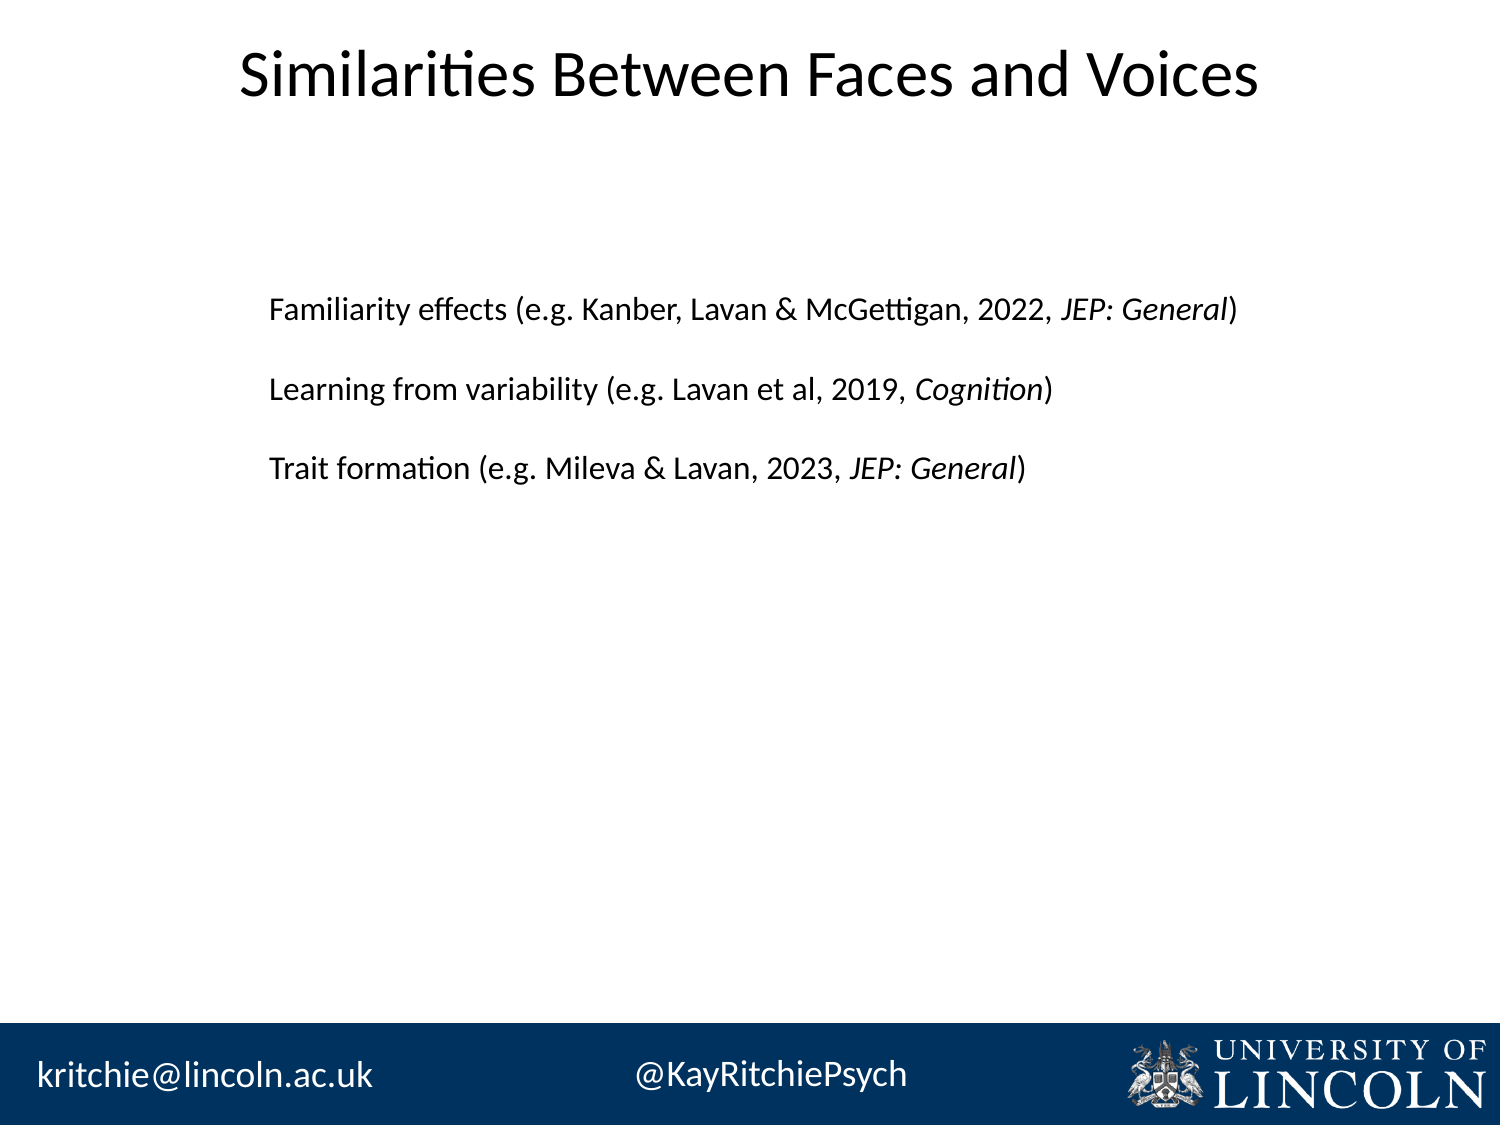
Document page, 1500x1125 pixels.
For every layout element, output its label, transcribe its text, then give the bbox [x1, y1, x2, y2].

text_box Familiarity effects (e.g. Kanber, Lavan & McGettigan, 2022, JEP: General) Learning from variability (e.g. Lavan et al, 2019, Cognition) Trait formation (e.g. Mileva & Lavan, 2023, JEP: General) [254, 279, 1254, 534]
picture [1119, 1030, 1495, 1118]
text_box @KayRitchiePsych [618, 1041, 923, 1102]
text_box kritchie@lincoln.ac.uk [22, 1042, 389, 1103]
title Similarities Between Faces and Voices [74, 6, 1426, 135]
